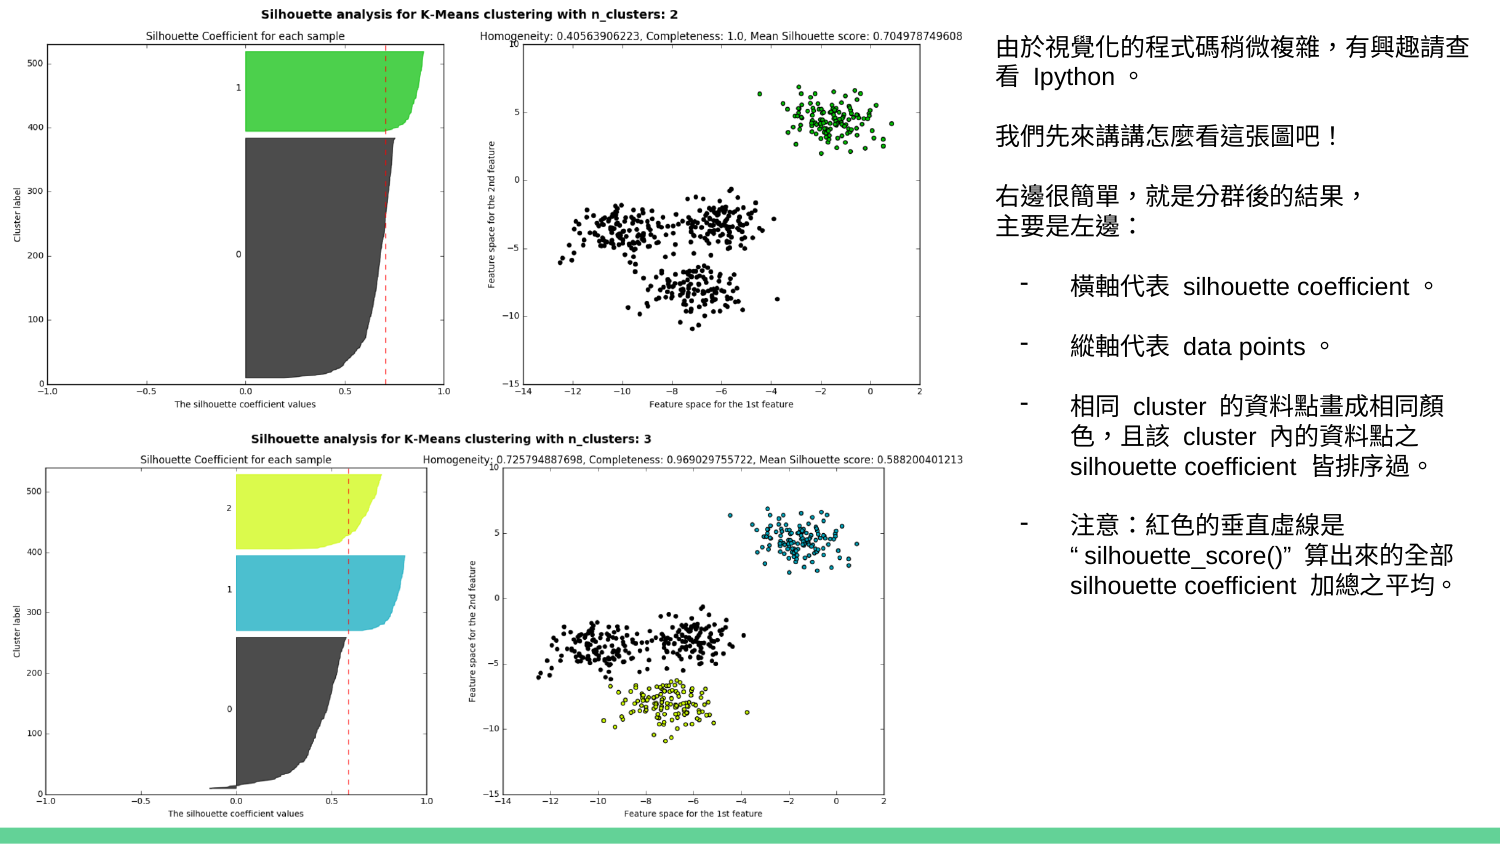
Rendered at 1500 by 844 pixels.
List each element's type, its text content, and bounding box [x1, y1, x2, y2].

picture [0, 0, 970, 824]
text_box 由於視覺化的程式碼稍微複雜，有興趣請查看 Ipython。 我們先來講講怎麼看這張圖吧！ 右邊很簡單，就是分群後的結果， 主要是左邊： 橫軸代表 silhouette coefficient。 縱軸代表 data points。 相同 cluster 的資料點畫成相同顏色，且該 cluster 內的資料點之 silhouette coefficient 皆排序過。 注意：紅色的垂直虛線是 “silhouette_score()” 算出來的全部 silhouette coefficient 加總之平均。 [980, 16, 1492, 823]
